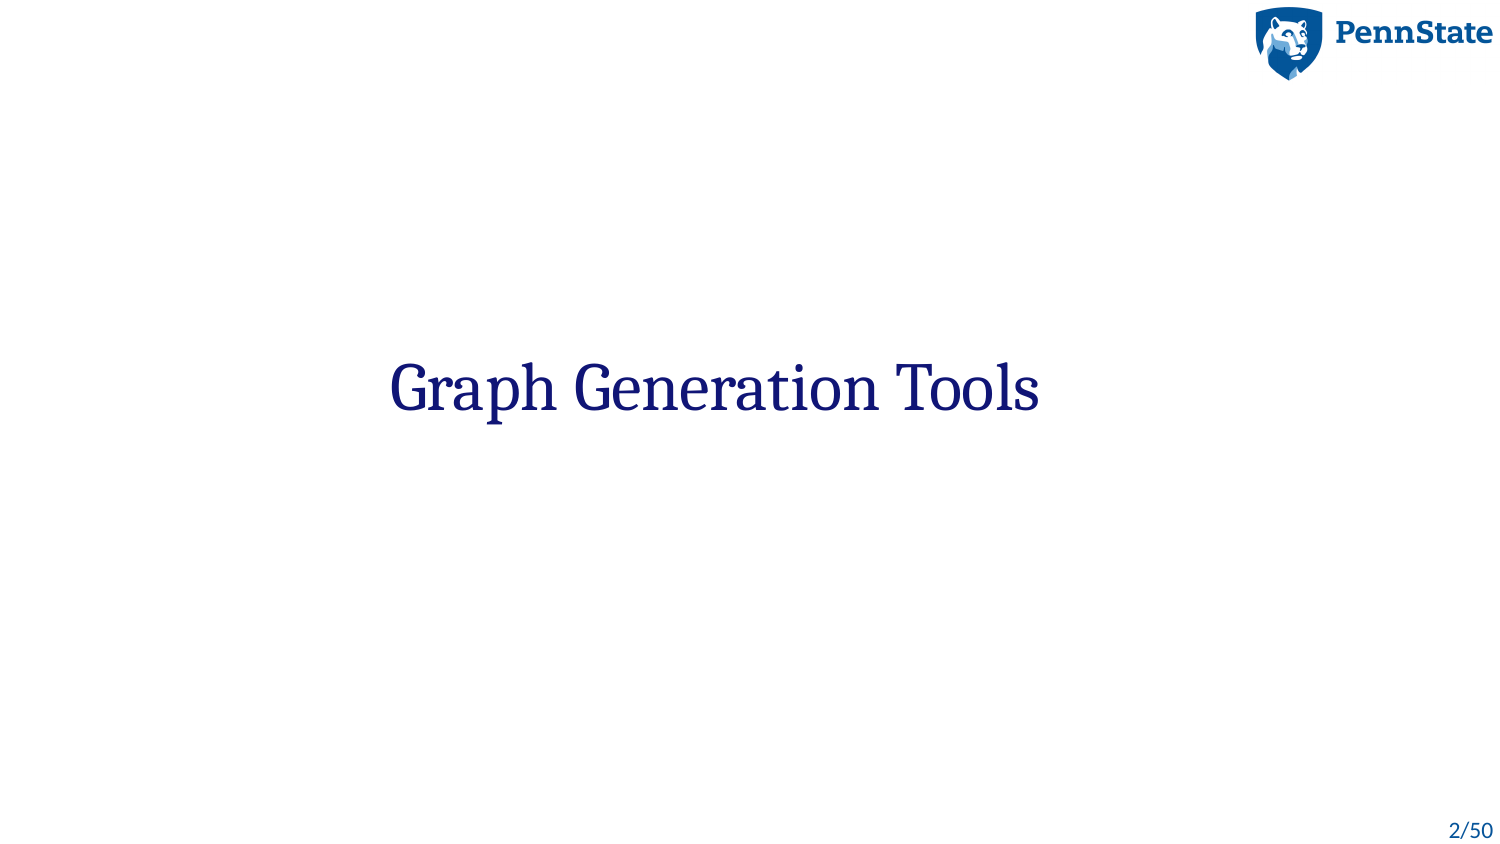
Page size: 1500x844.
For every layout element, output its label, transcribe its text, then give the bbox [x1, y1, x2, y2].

picture [1248, 3, 1500, 85]
text_box Graph Generation Tools [375, 334, 1125, 403]
